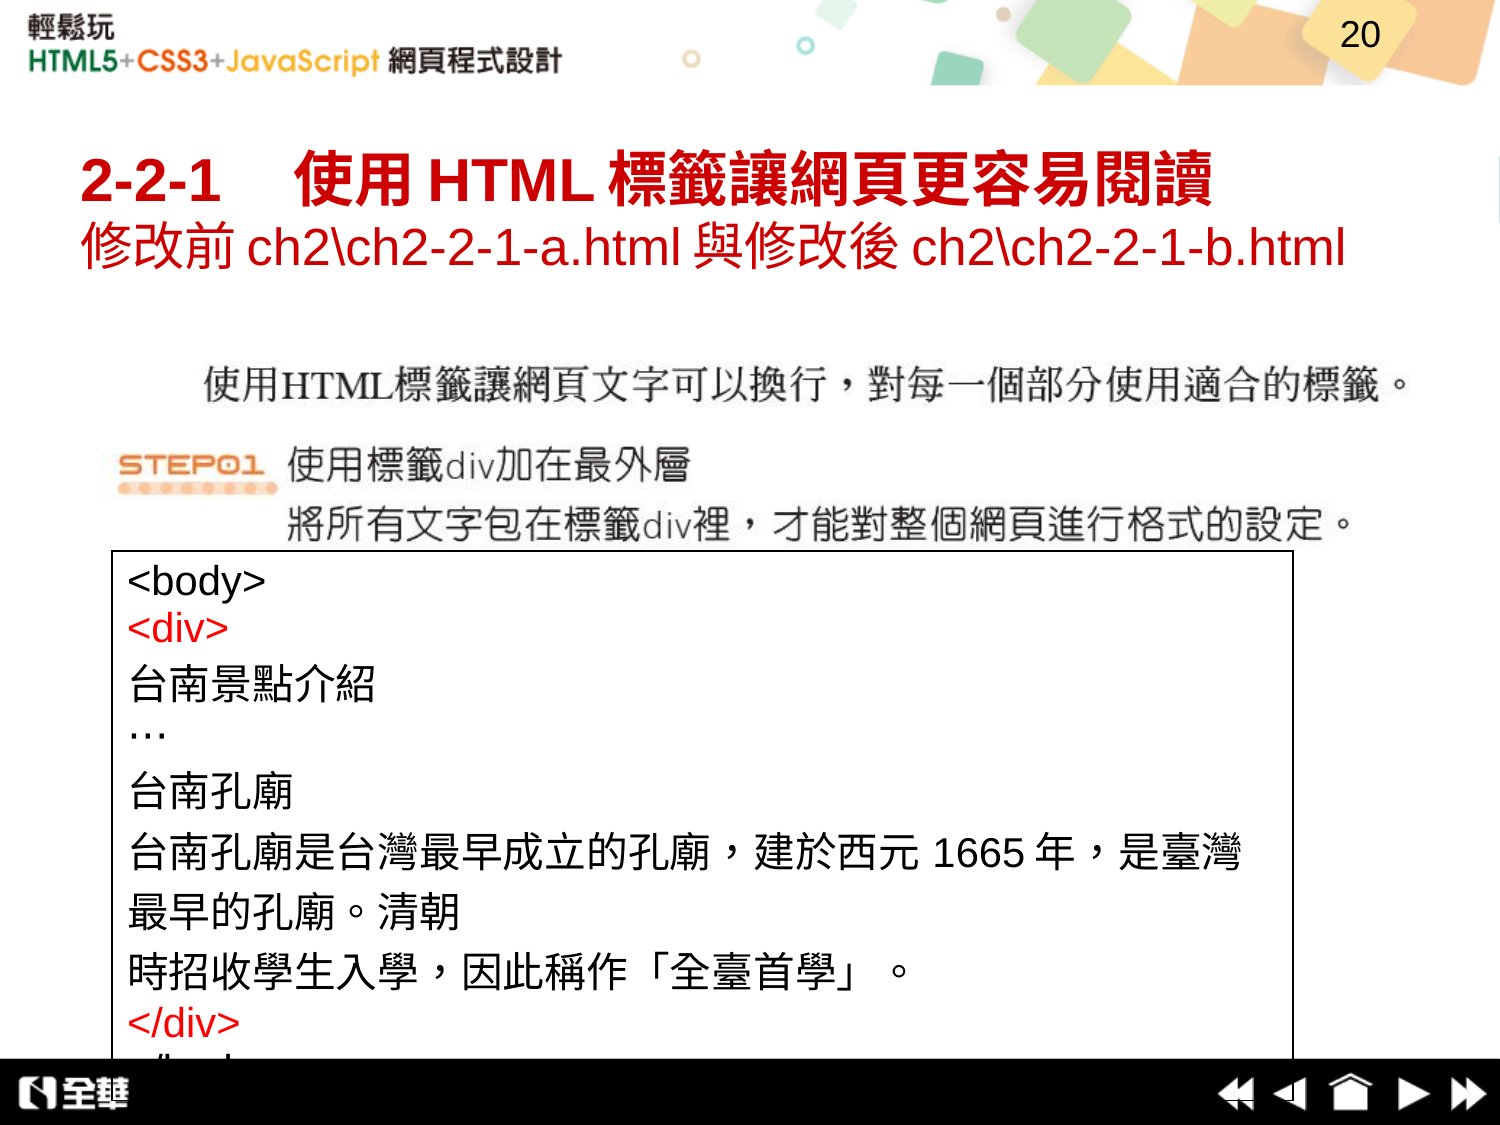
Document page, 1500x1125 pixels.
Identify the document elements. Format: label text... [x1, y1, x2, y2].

title 2-2-1 使用HTML標籤讓網頁更容易閱讀 修改前ch2\ch2-2-1-a.html與修改後ch2\ch2-2-1-b.html [64, 90, 1432, 327]
table_header <body> <div> 台南景點介紹 ⋯ 台南孔廟 台南孔廟是台灣最早成立的孔廟，建於西元1665年，是臺灣最早的孔廟。清朝 時招收學生入學，因此稱作「全臺首學」。 </div> </body> [113, 579, 1292, 1100]
slide_number 20 [1325, 3, 1500, 57]
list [100, 337, 1427, 572]
picture [0, 0, 1500, 1125]
